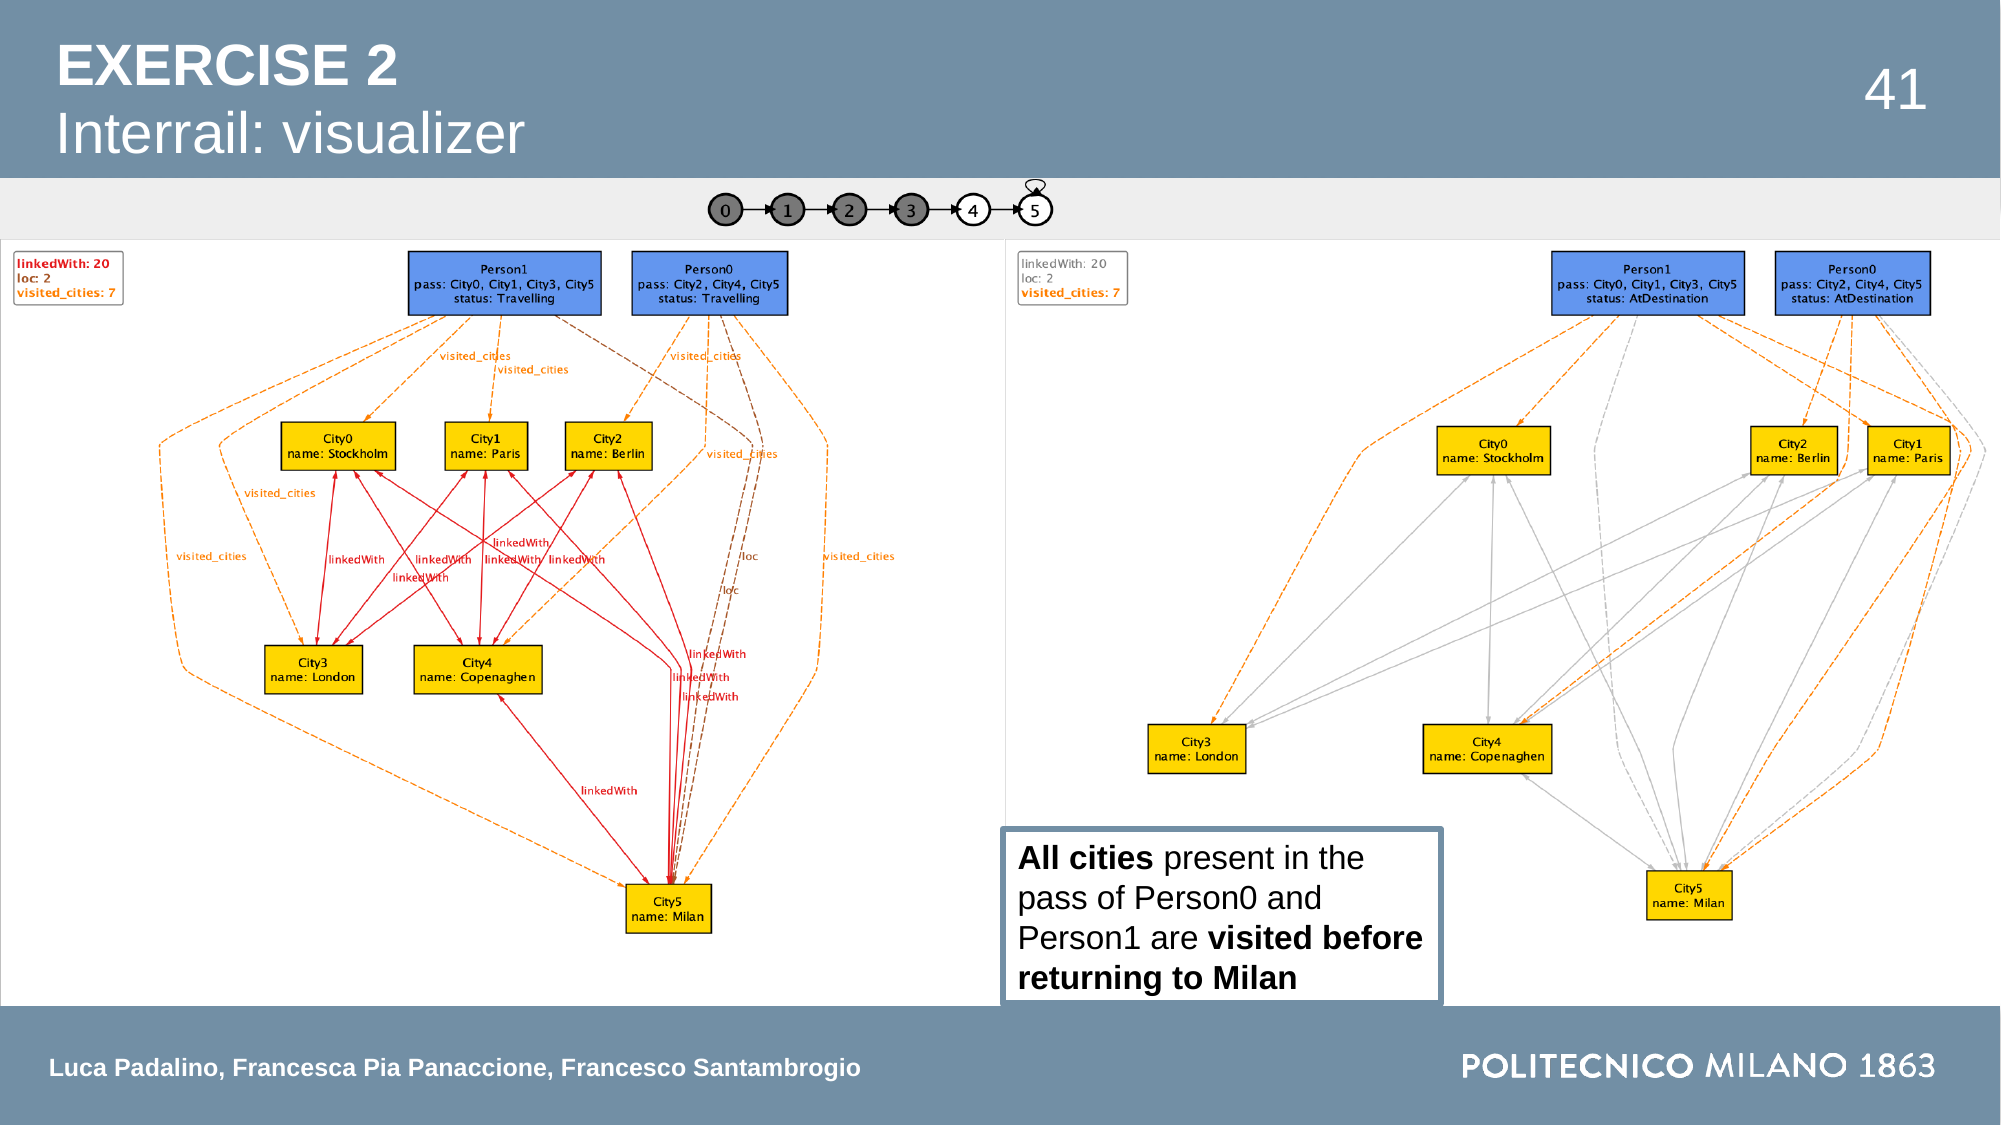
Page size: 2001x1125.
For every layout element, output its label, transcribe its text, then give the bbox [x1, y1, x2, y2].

text_box 41 [1849, 43, 1959, 129]
text_box Interrail: visualizer [40, 87, 970, 173]
text_box EXERCISE 2 [40, 19, 1261, 178]
picture [0, 178, 2000, 1007]
picture [1455, 1041, 1942, 1089]
